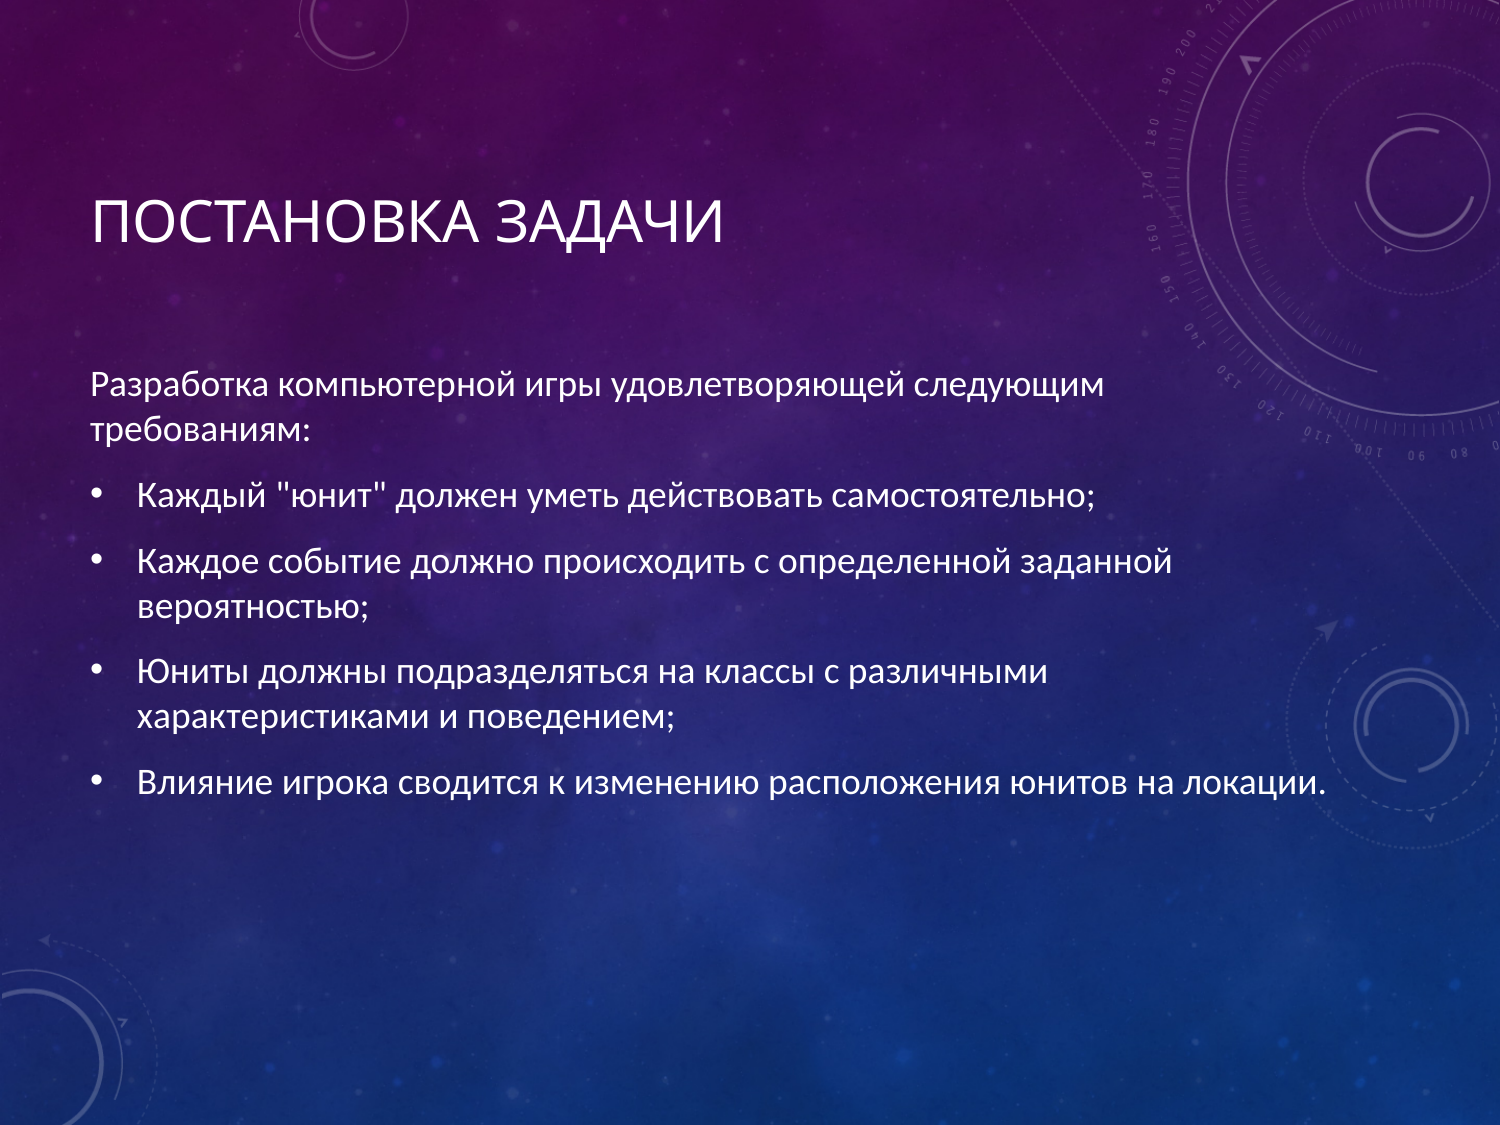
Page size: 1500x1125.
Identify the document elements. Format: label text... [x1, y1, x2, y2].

title Постановка задачи [75, 99, 1350, 339]
picture [0, 0, 1500, 1125]
list Разработка компьютерной игры удовлетворяющей следующим требованиям: Каждый "юнит" должен уметь действовать самостоятельно; Каждое событие должно происходить с определенной заданной вероятностью; Юниты должны подразделяться на классы с различными характеристиками и поведением; Влияние игрока сводится к изменению расположения юнитов на локации. [75, 351, 1350, 950]
